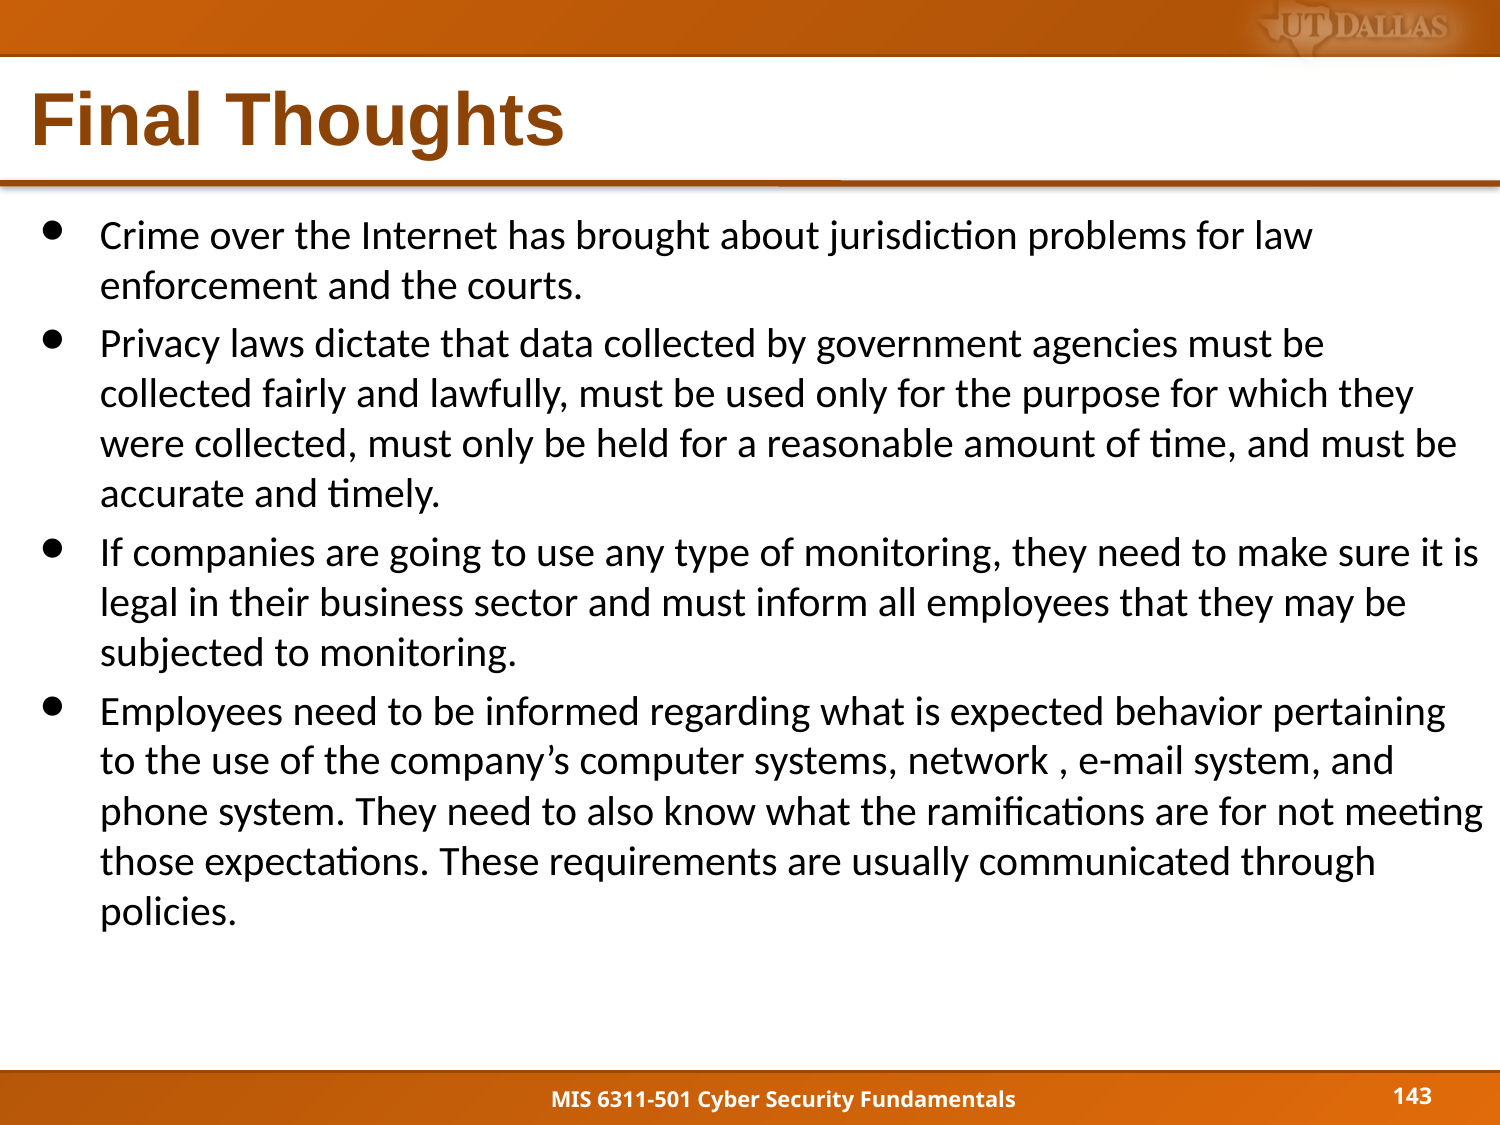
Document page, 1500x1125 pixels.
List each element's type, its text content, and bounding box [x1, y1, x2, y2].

list Crime over the Internet has brought about jurisdiction problems for law enforcement and the courts. Privacy laws dictate that data collected by government agencies must be collected fairly and lawfully, must be used only for the purpose for which they were collected, must only be held for a reasonable amount of time, and must be accurate and timely. If companies are going to use any type of monitoring, they need to make sure it is legal in their business sector and must inform all employees that they may be subjected to monitoring. Employees need to be informed regarding what is expected behavior pertaining to the use of the company’s computer systems, network , e-mail system, and phone system. They need to also know what the ramifications are for not meeting those expectations. These requirements are usually communicated through policies. [24, 199, 1500, 1077]
slide_number 143 [1350, 1077, 1475, 1120]
picture [1218, 0, 1500, 64]
title Final Thoughts [0, 64, 1500, 178]
